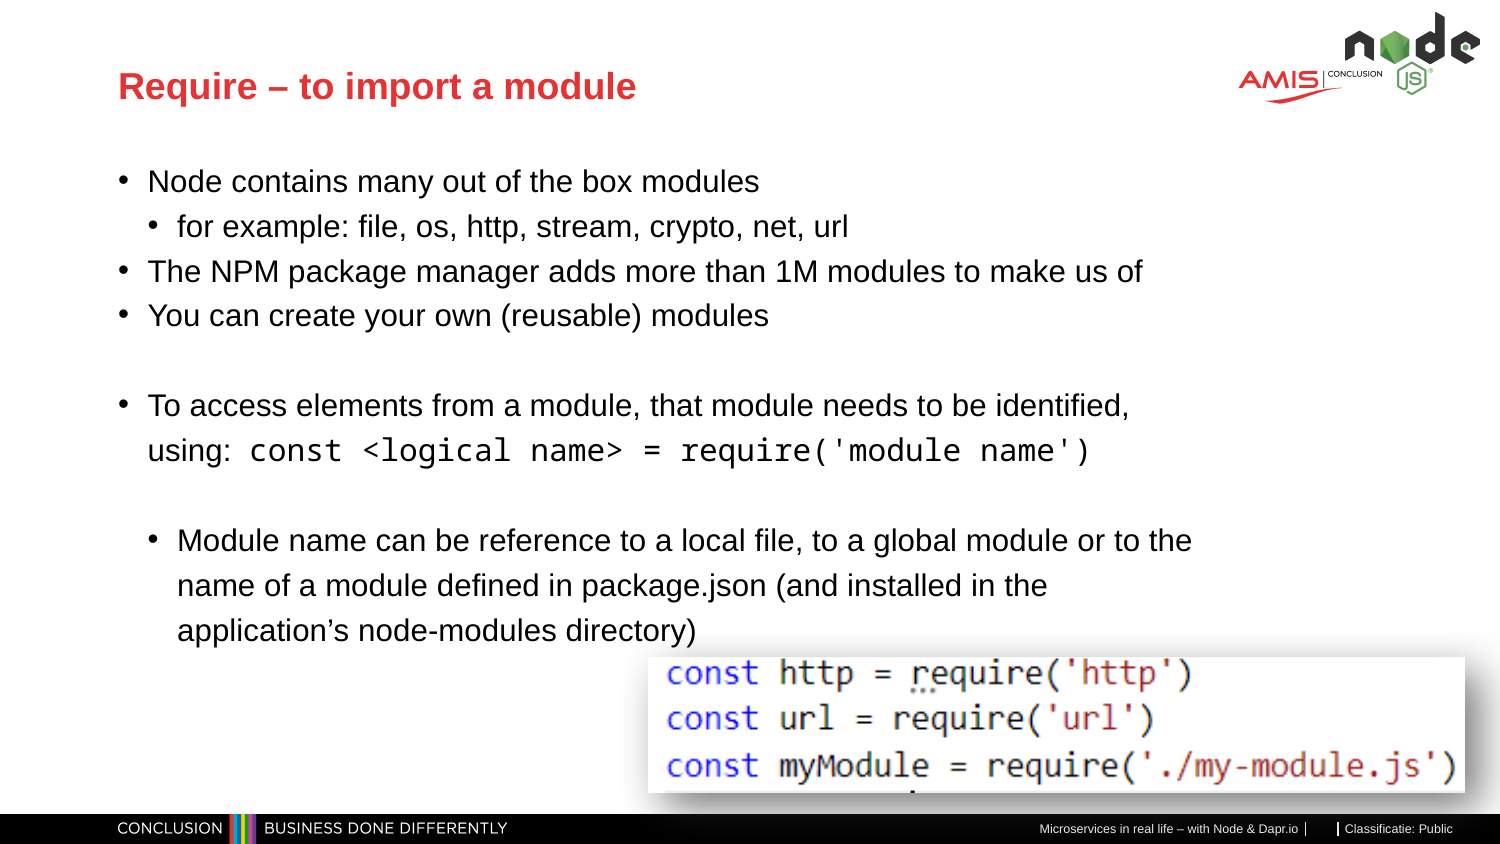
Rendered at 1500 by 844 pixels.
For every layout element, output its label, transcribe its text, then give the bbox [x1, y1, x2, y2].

list Node contains many out of the box modules for example: file, os, http, stream, crypto, net, url The NPM package manager adds more than 1M modules to make us of You can create your own (reusable) modules To access elements from a module, that module needs to be identified, using: const <logical name> = require('module name') Module name can be reference to a local file, to a global module or to the name of a module defined in package.json (and installed in the application’s node-modules directory) [118, 153, 1205, 774]
picture [648, 657, 1465, 794]
title Require – to import a module [118, 47, 1205, 130]
picture [239, 814, 1500, 844]
picture [0, 814, 236, 844]
picture [1205, 12, 1480, 106]
